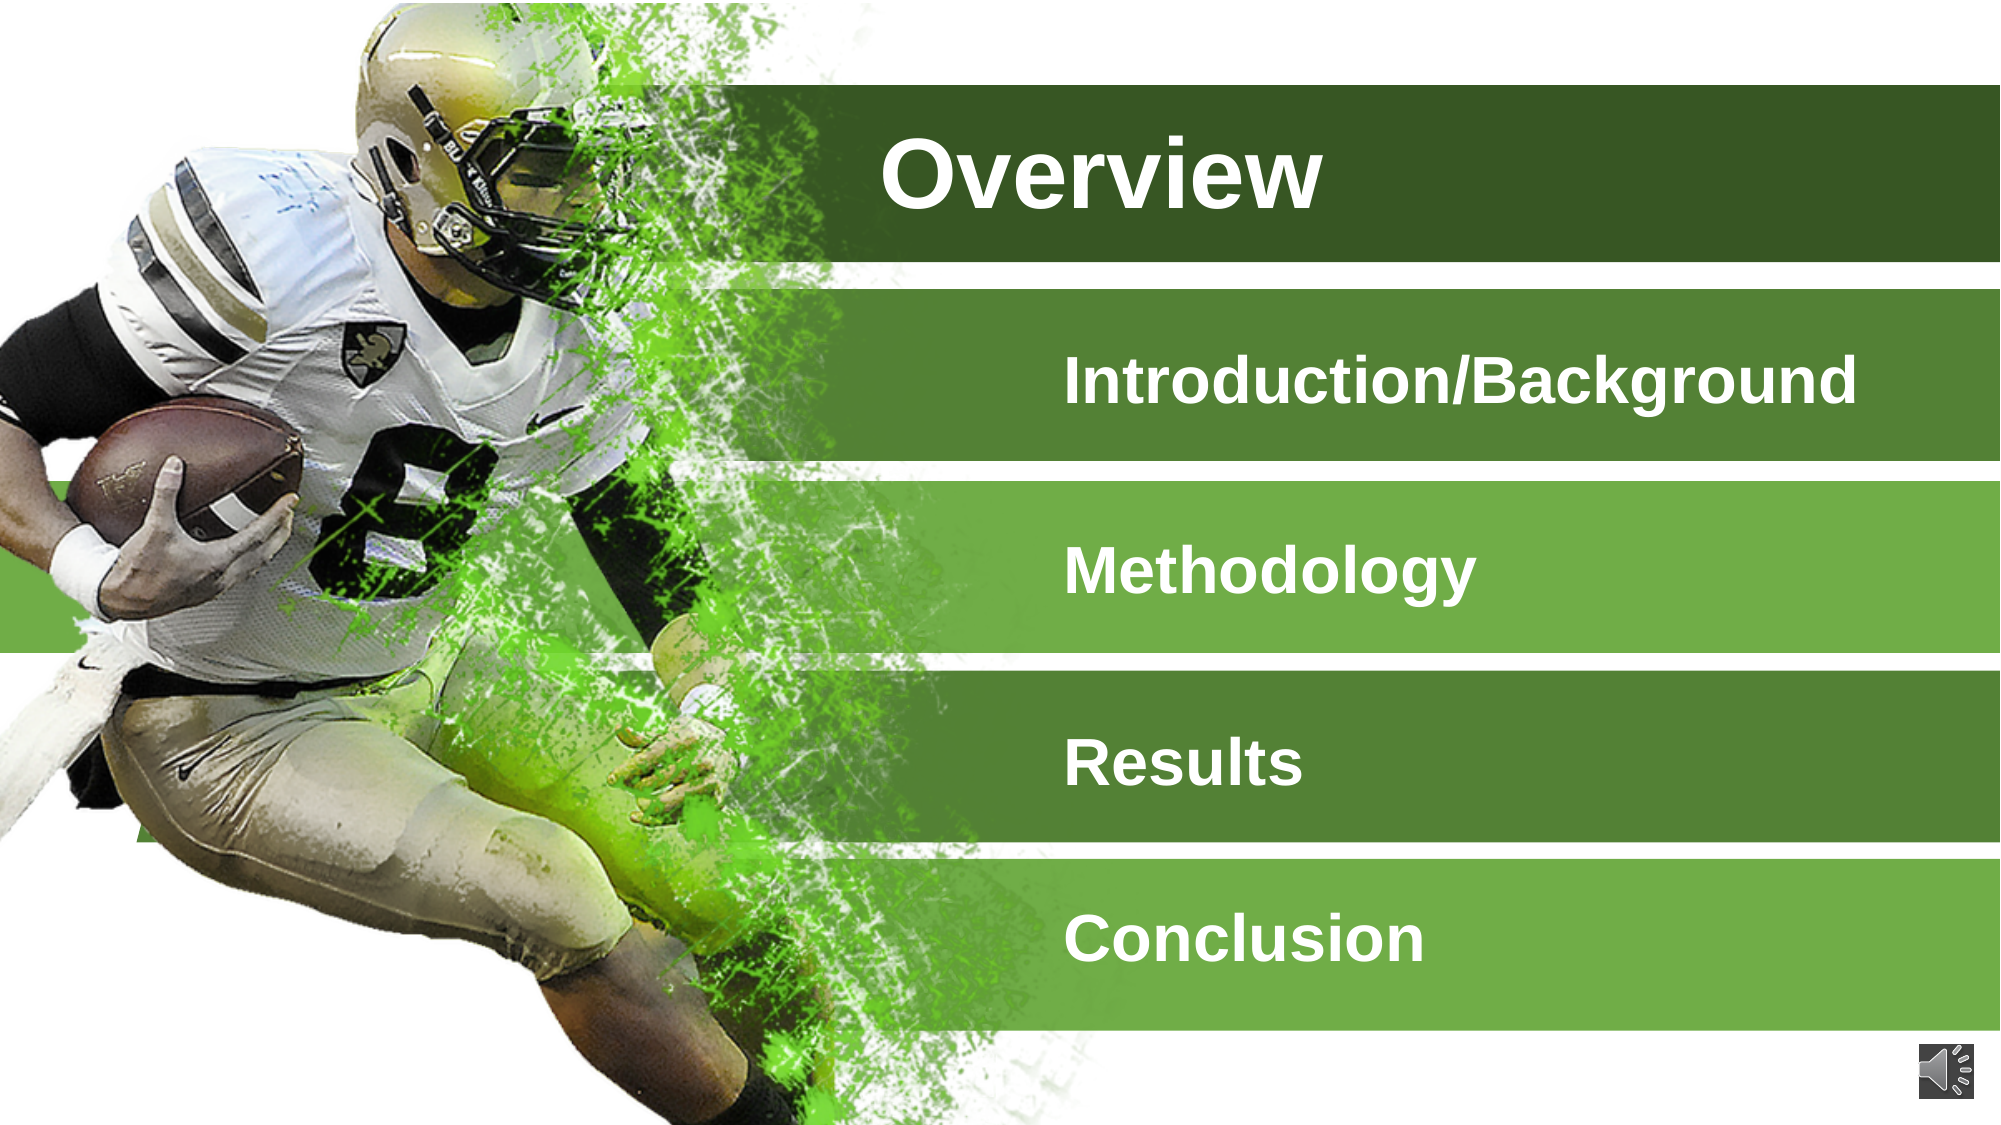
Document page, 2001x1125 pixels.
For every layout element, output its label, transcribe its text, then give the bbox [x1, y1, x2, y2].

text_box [1149, 329, 2000, 653]
text_box Results [1149, 711, 1808, 806]
text_box Overview [1149, 100, 1766, 236]
text_box [1149, 288, 2000, 329]
text_box [1149, 84, 2000, 264]
picture [0, 3, 1149, 1125]
text_box [1149, 669, 2000, 844]
text_box Conclusion [1149, 886, 1611, 982]
picture [1917, 1042, 1975, 1100]
text_box [1149, 857, 2000, 1032]
